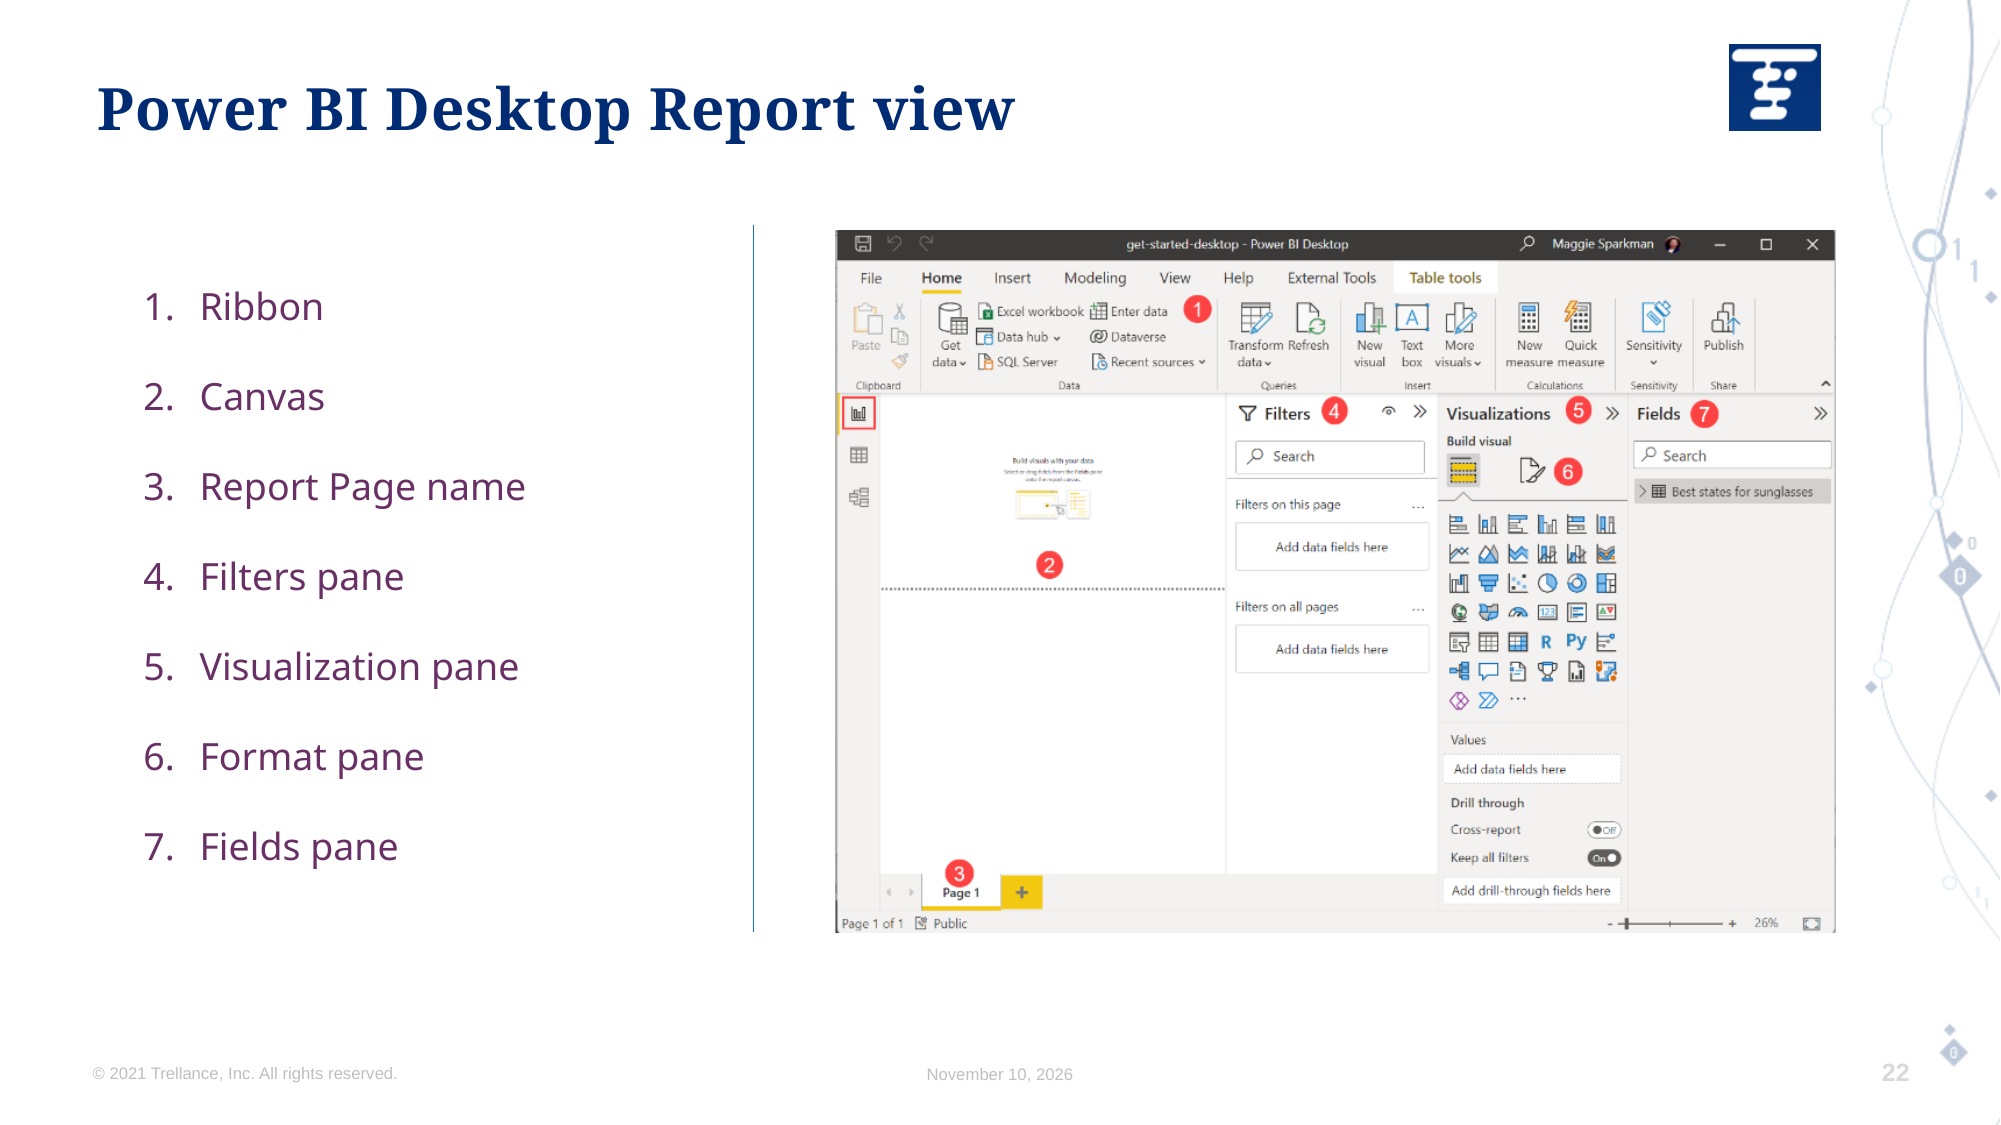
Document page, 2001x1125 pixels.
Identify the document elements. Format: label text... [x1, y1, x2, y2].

footer © 2021 Trellance, Inc. All rights reserved. [77, 1042, 753, 1103]
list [834, 230, 1844, 933]
text_box Ribbon Canvas Report Page name Filters pane Visualization pane Format pane Fields pane [128, 275, 710, 875]
slide_number 22 [1843, 1049, 1925, 1103]
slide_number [781, 1044, 1219, 1105]
title Power BI Desktop Report view [97, 80, 1401, 158]
picture [1729, 44, 1821, 132]
